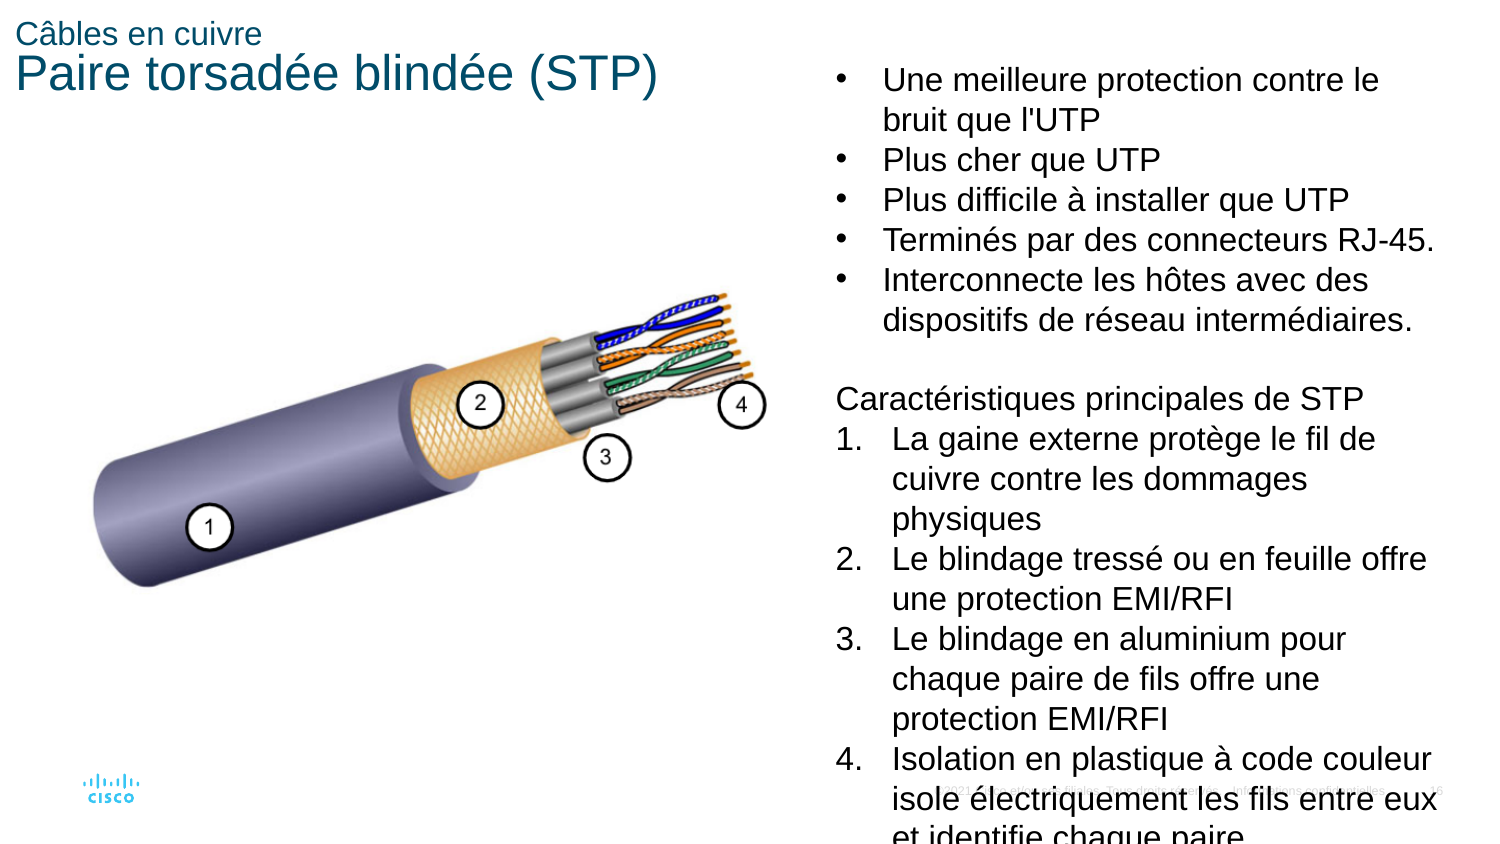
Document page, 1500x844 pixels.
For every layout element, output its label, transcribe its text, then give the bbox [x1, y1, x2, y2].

title Câbles en cuivre Paire torsadée blindée (STP) [0, 0, 1369, 121]
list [76, 272, 798, 613]
text_box Une meilleure protection contre le bruit que l'UTP Plus cher que UTP Plus difficile à installer que UTP Terminés par des connecteurs RJ-45. Interconnecte les hôtes avec des dispositifs de réseau intermédiaires. Caractéristiques principales de STP La gaine externe protège le fil de cuivre contre les dommages physiques Le blindage tressé ou en feuille offre une protection EMI/RFI Le blindage en aluminium pour chaque paire de fils offre une protection EMI/RFI Isolation en plastique à code couleur isole électriquement les fils entre eux et identifie chaque paire [820, 50, 1468, 844]
